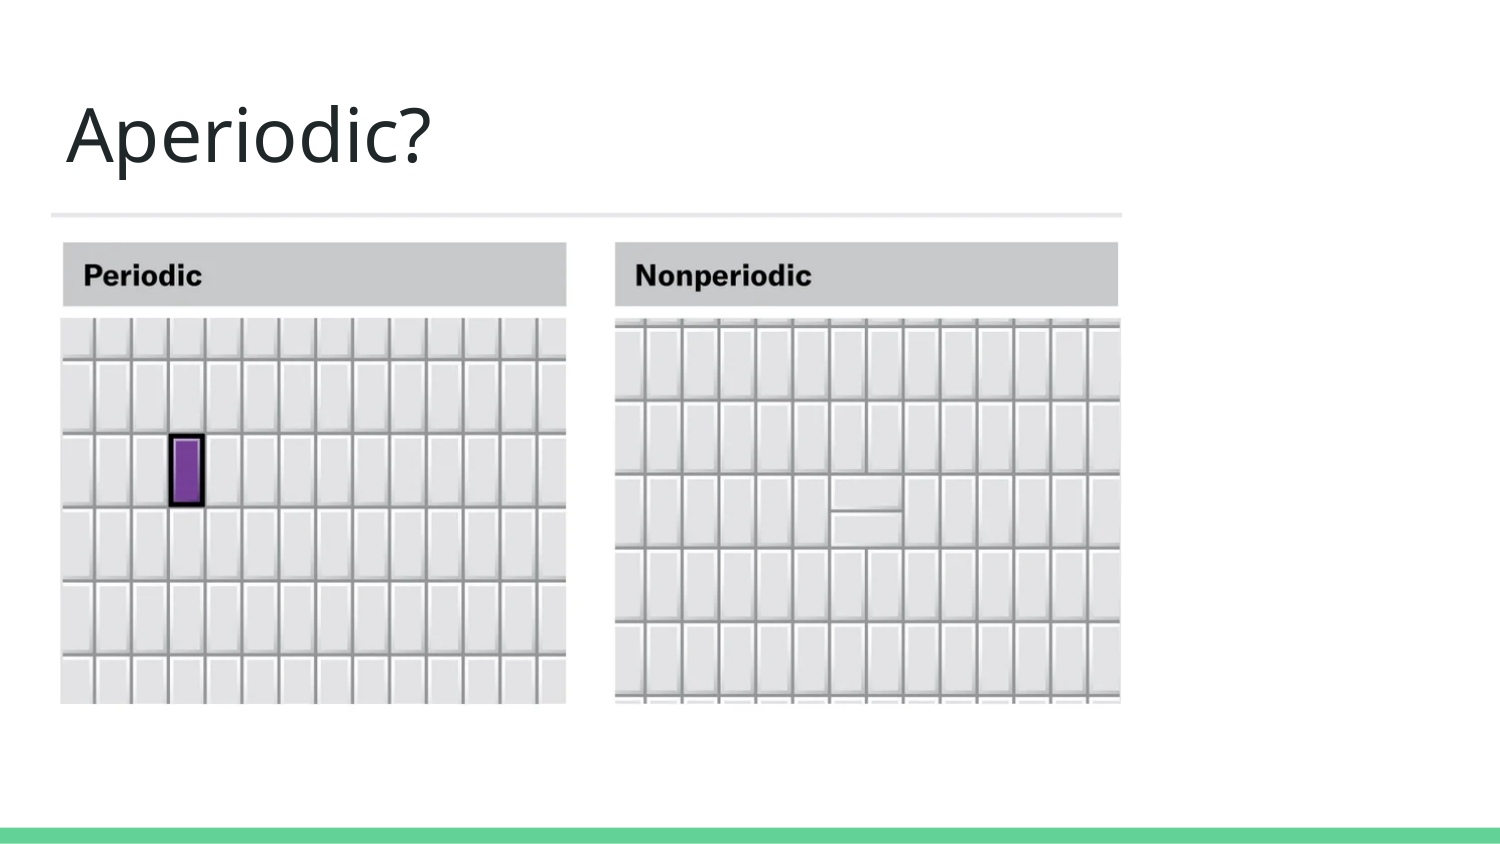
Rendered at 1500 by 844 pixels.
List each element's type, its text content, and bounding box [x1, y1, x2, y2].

picture [50, 212, 1123, 713]
title Aperiodic? [51, 72, 1449, 167]
